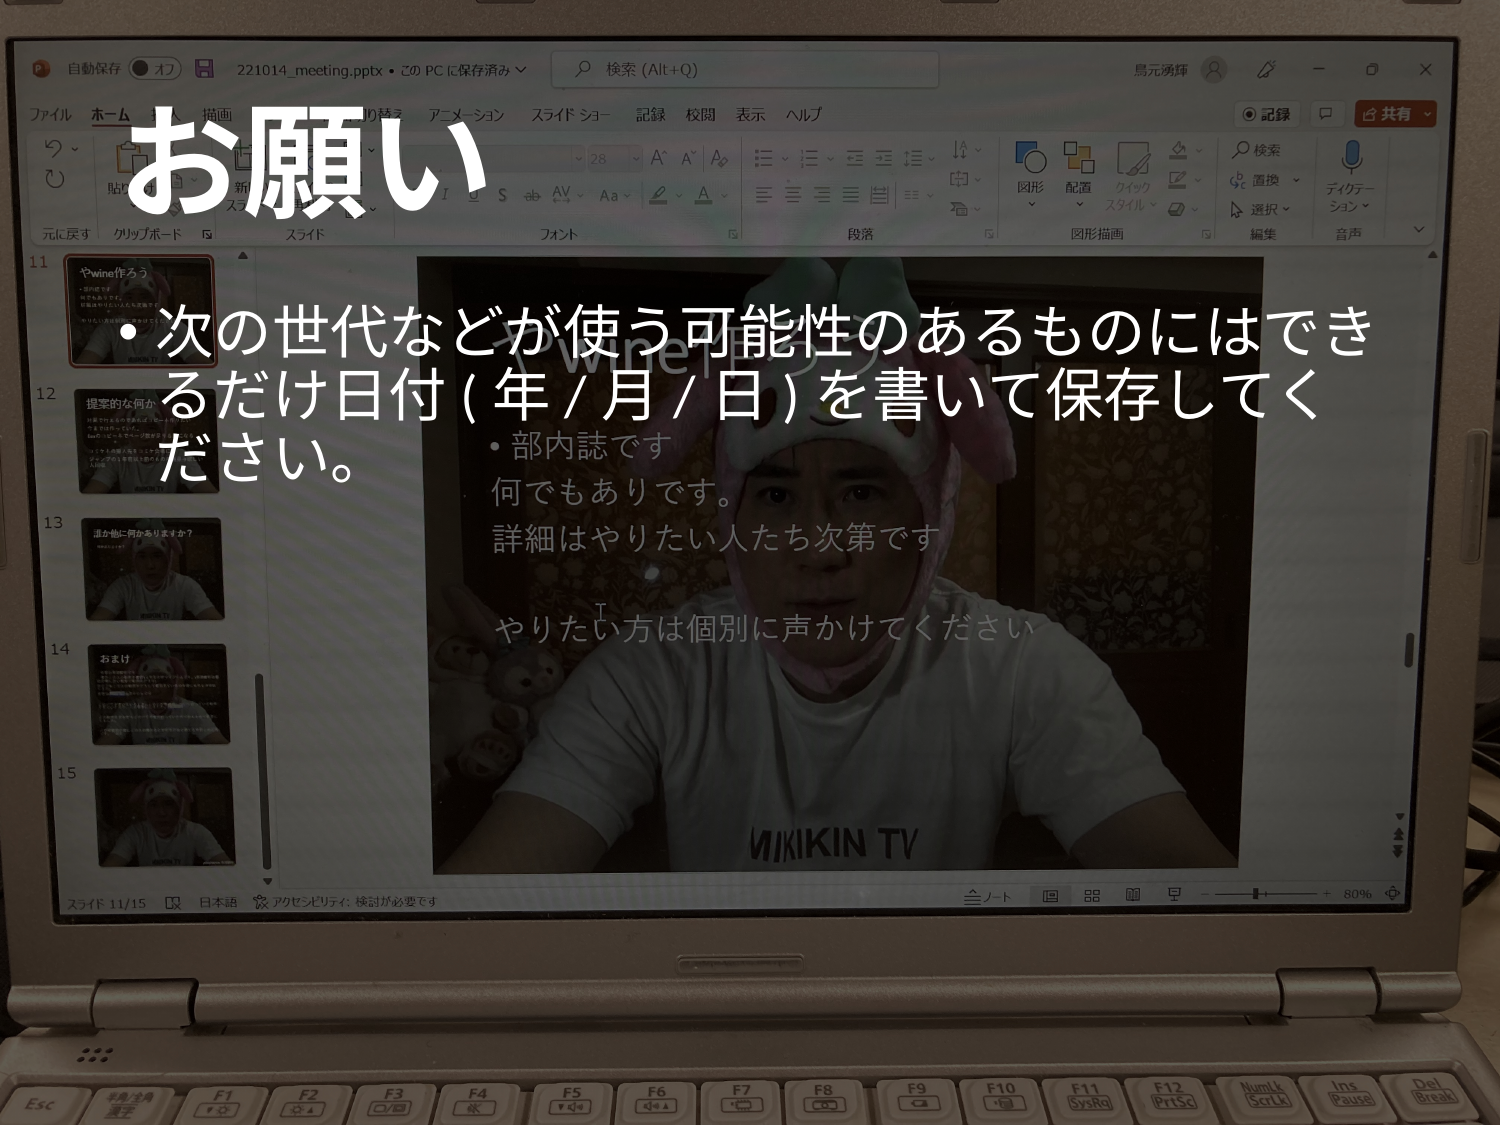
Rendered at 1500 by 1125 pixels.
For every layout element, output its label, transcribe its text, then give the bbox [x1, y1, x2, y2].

list 次の世代などが使う可能性のあるものにはできるだけ日付(年/月/日)を書いて保存してください。 [103, 295, 1397, 1010]
title お願い [103, 59, 1397, 278]
picture [0, 0, 1500, 1125]
